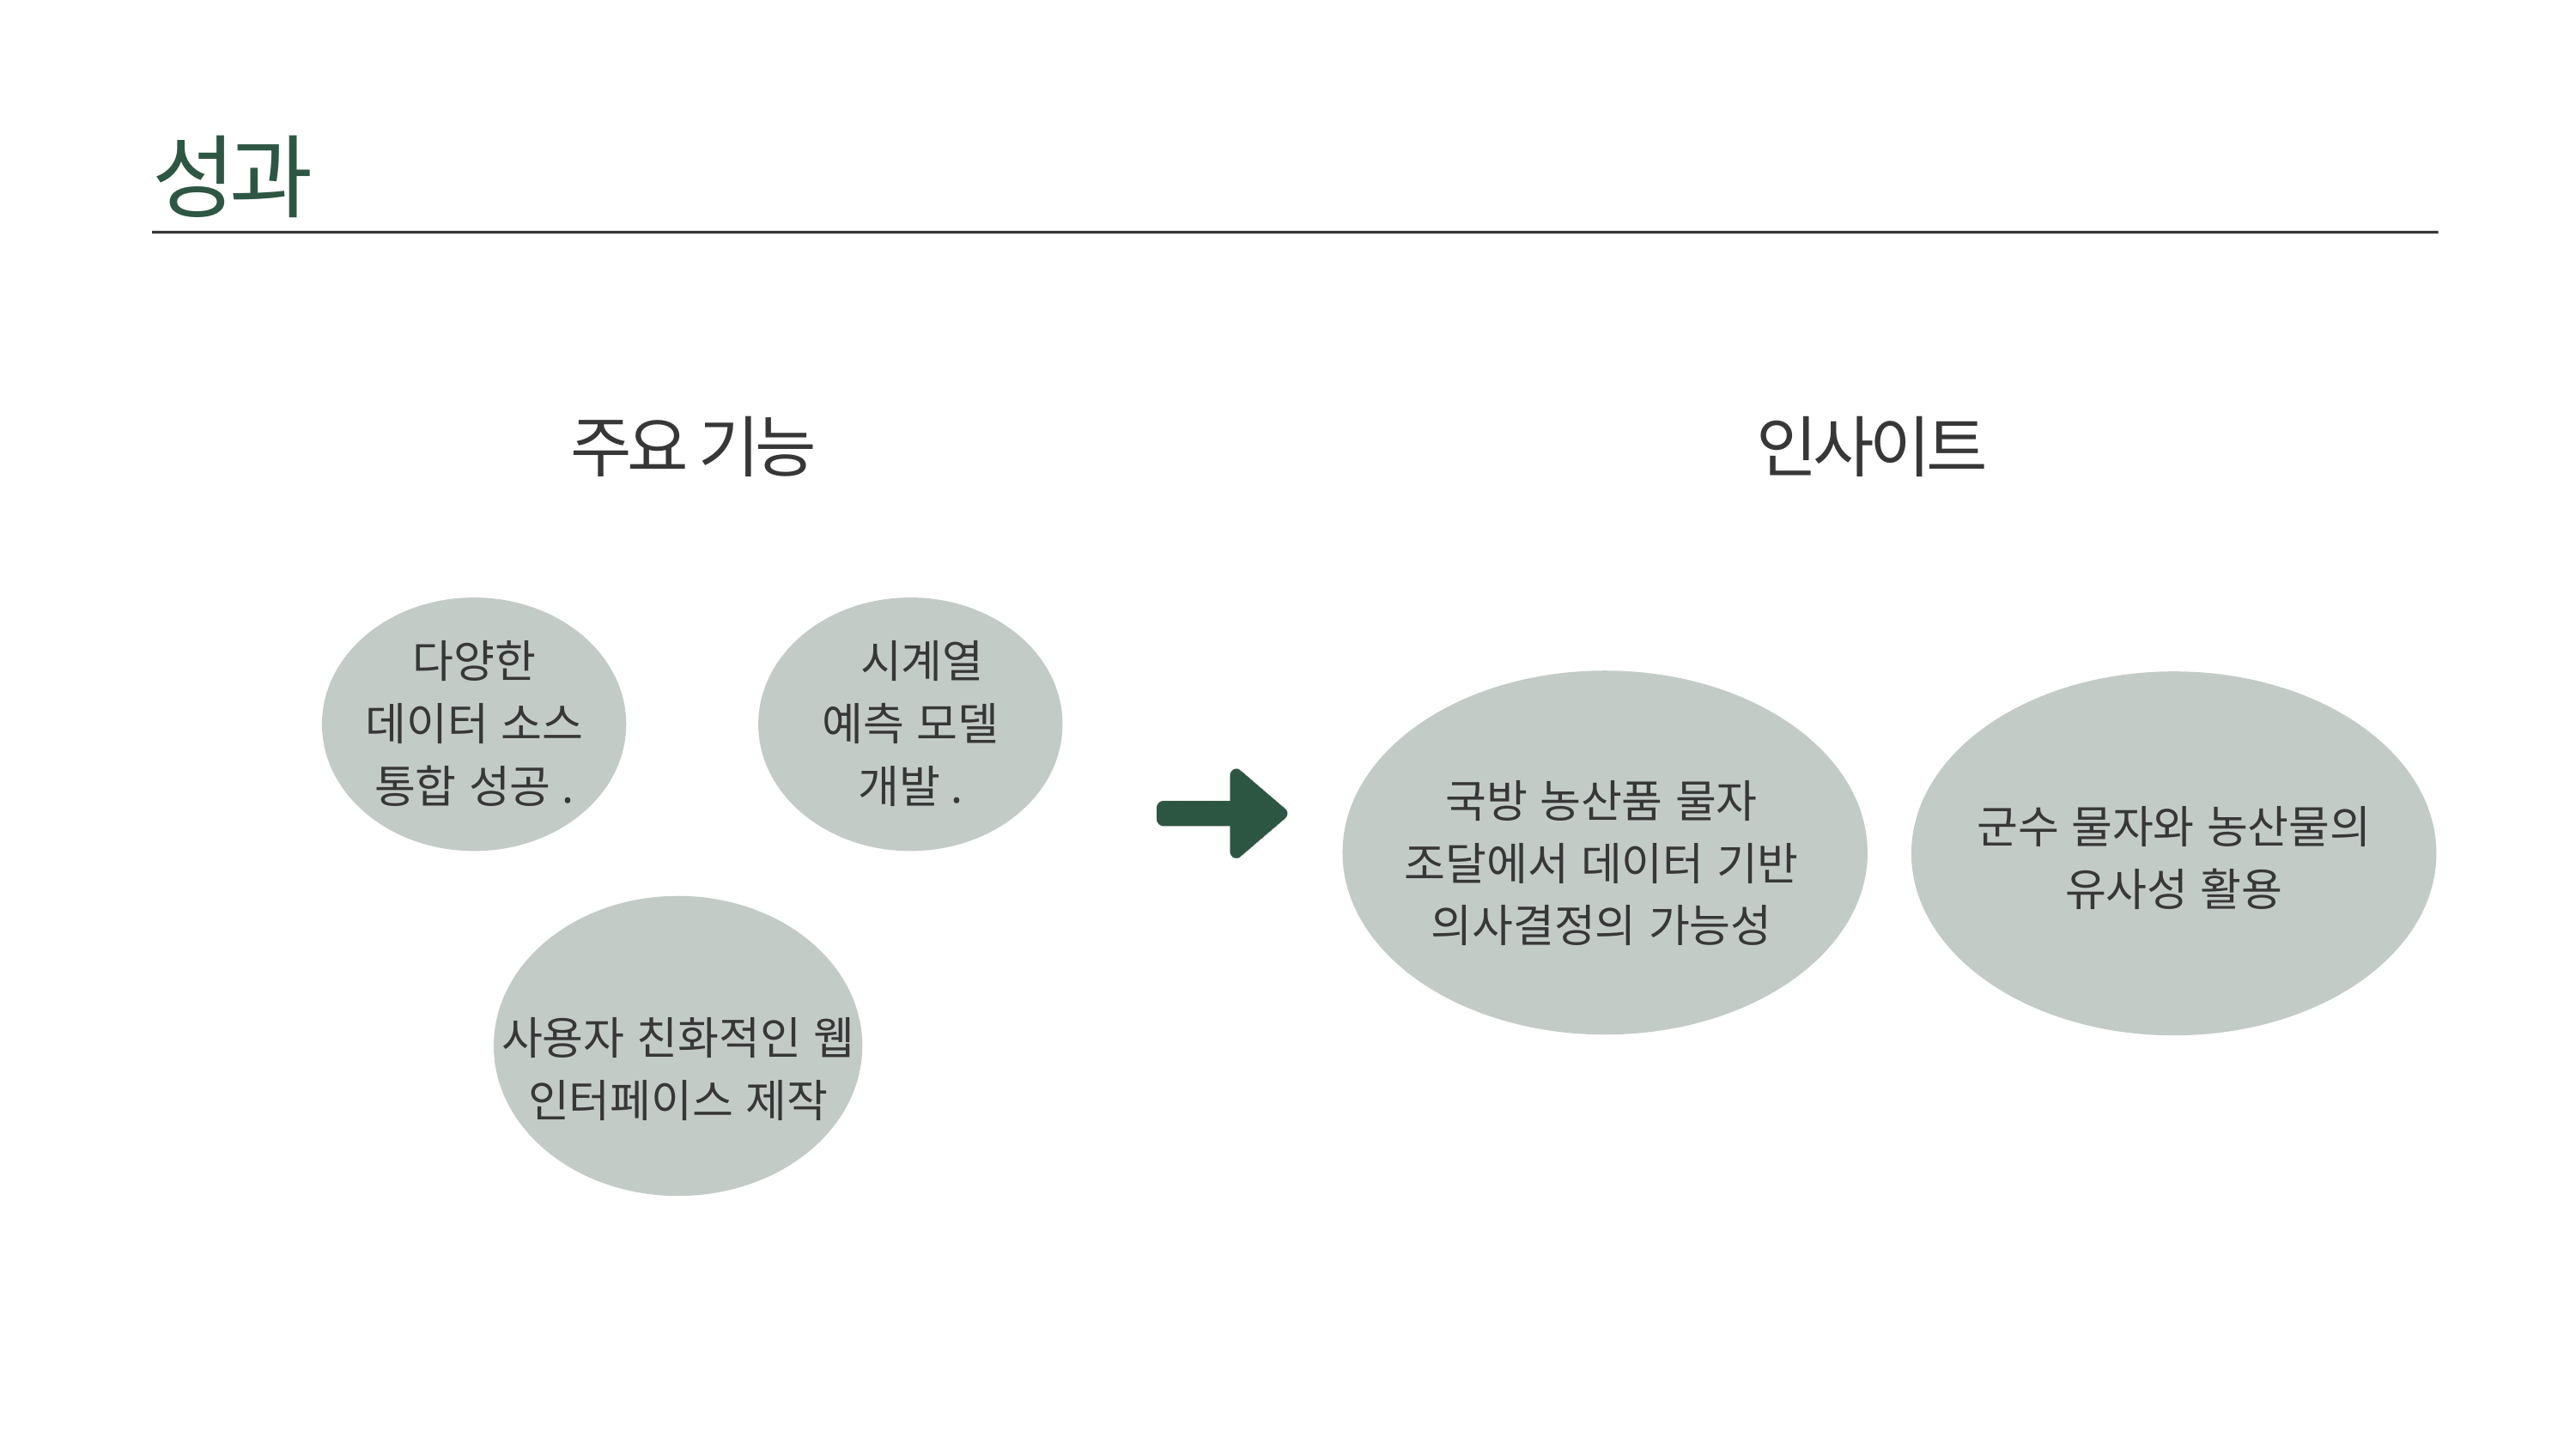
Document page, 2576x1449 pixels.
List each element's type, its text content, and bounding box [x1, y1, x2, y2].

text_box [1911, 670, 2437, 1036]
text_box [321, 597, 627, 852]
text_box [757, 597, 1063, 852]
text_box 인사이트 [1318, 391, 2426, 485]
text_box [1342, 670, 1868, 1035]
text_box 주요 기능 [440, 391, 948, 485]
text_box 성과 [152, 101, 922, 229]
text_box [493, 895, 863, 1197]
text_box [1157, 767, 1288, 860]
